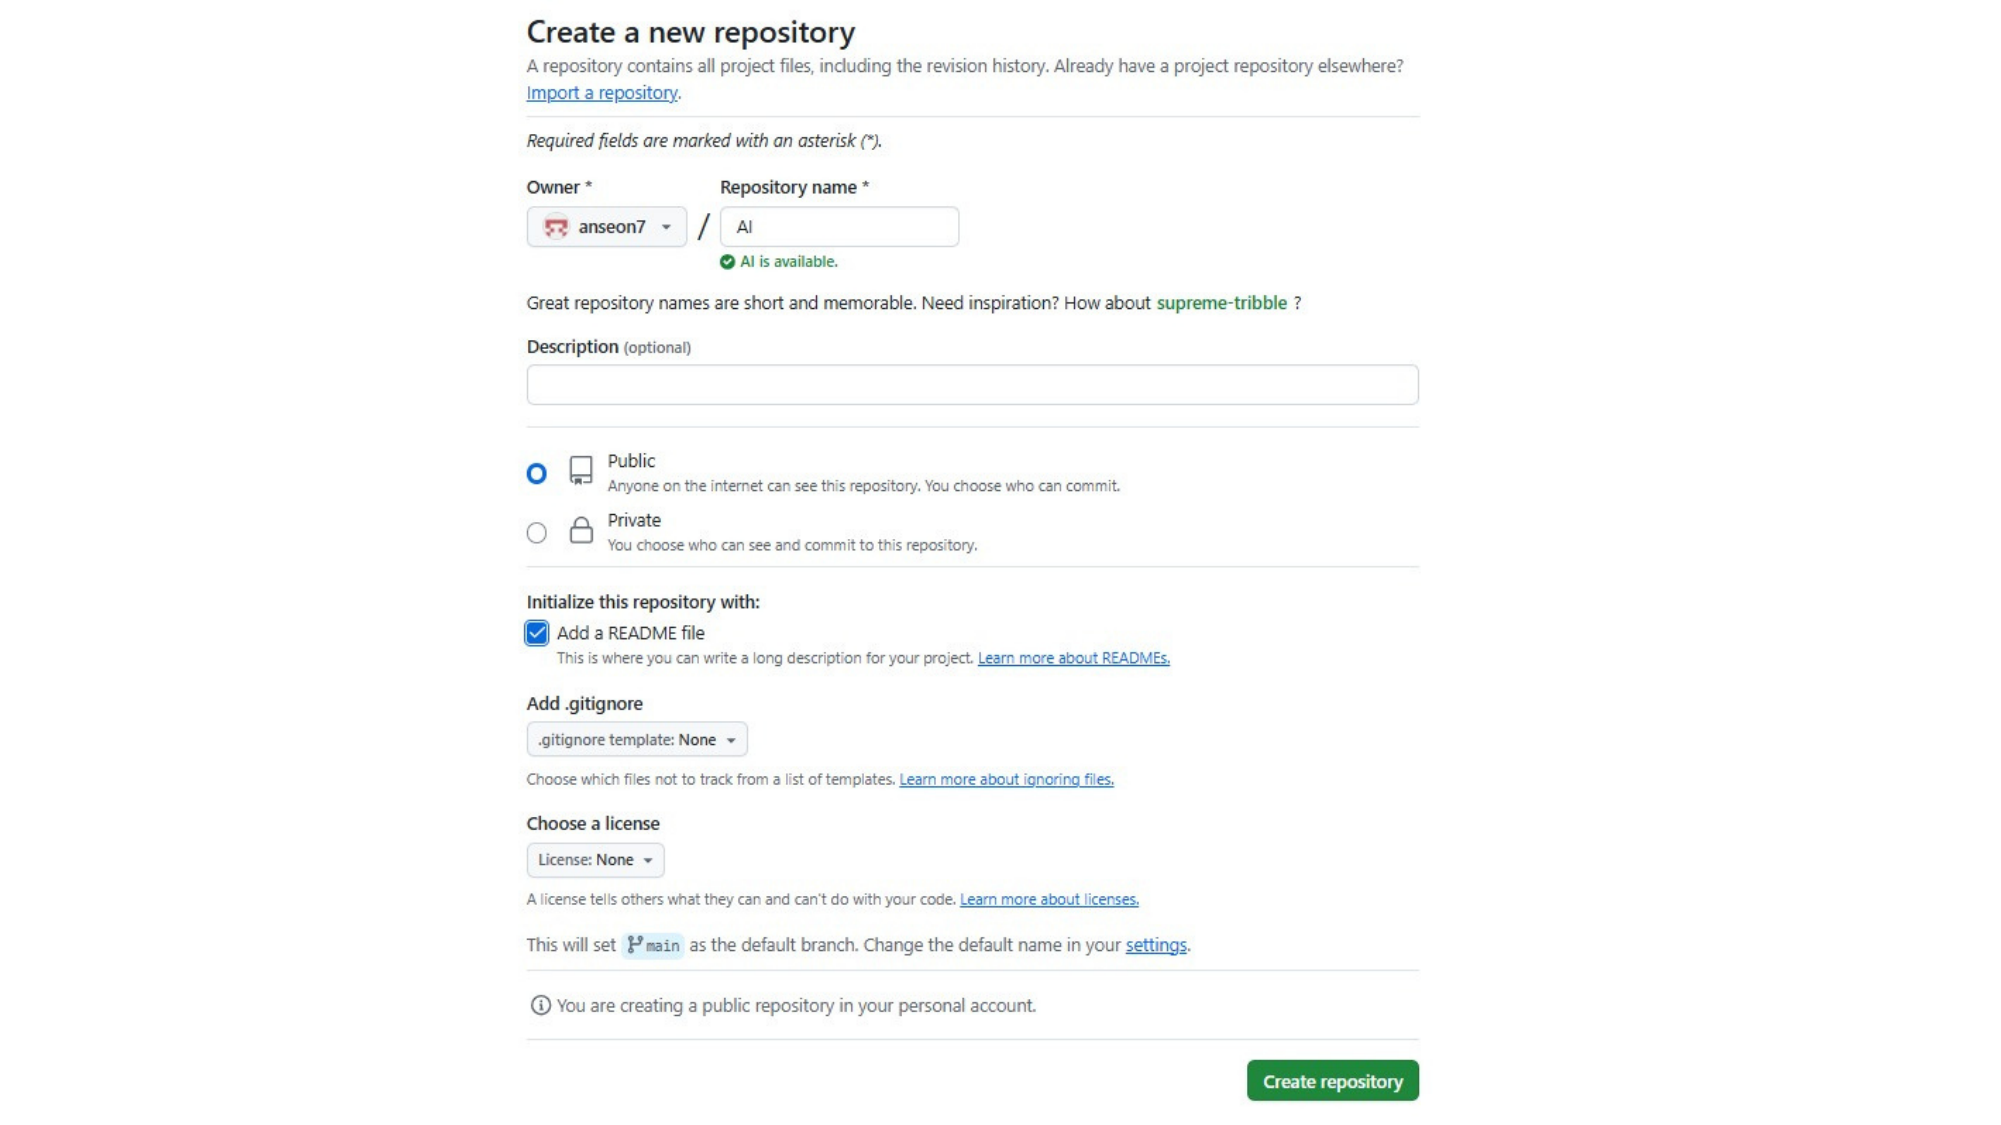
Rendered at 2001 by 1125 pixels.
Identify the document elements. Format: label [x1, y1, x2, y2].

text_box [496, 0, 1505, 1125]
